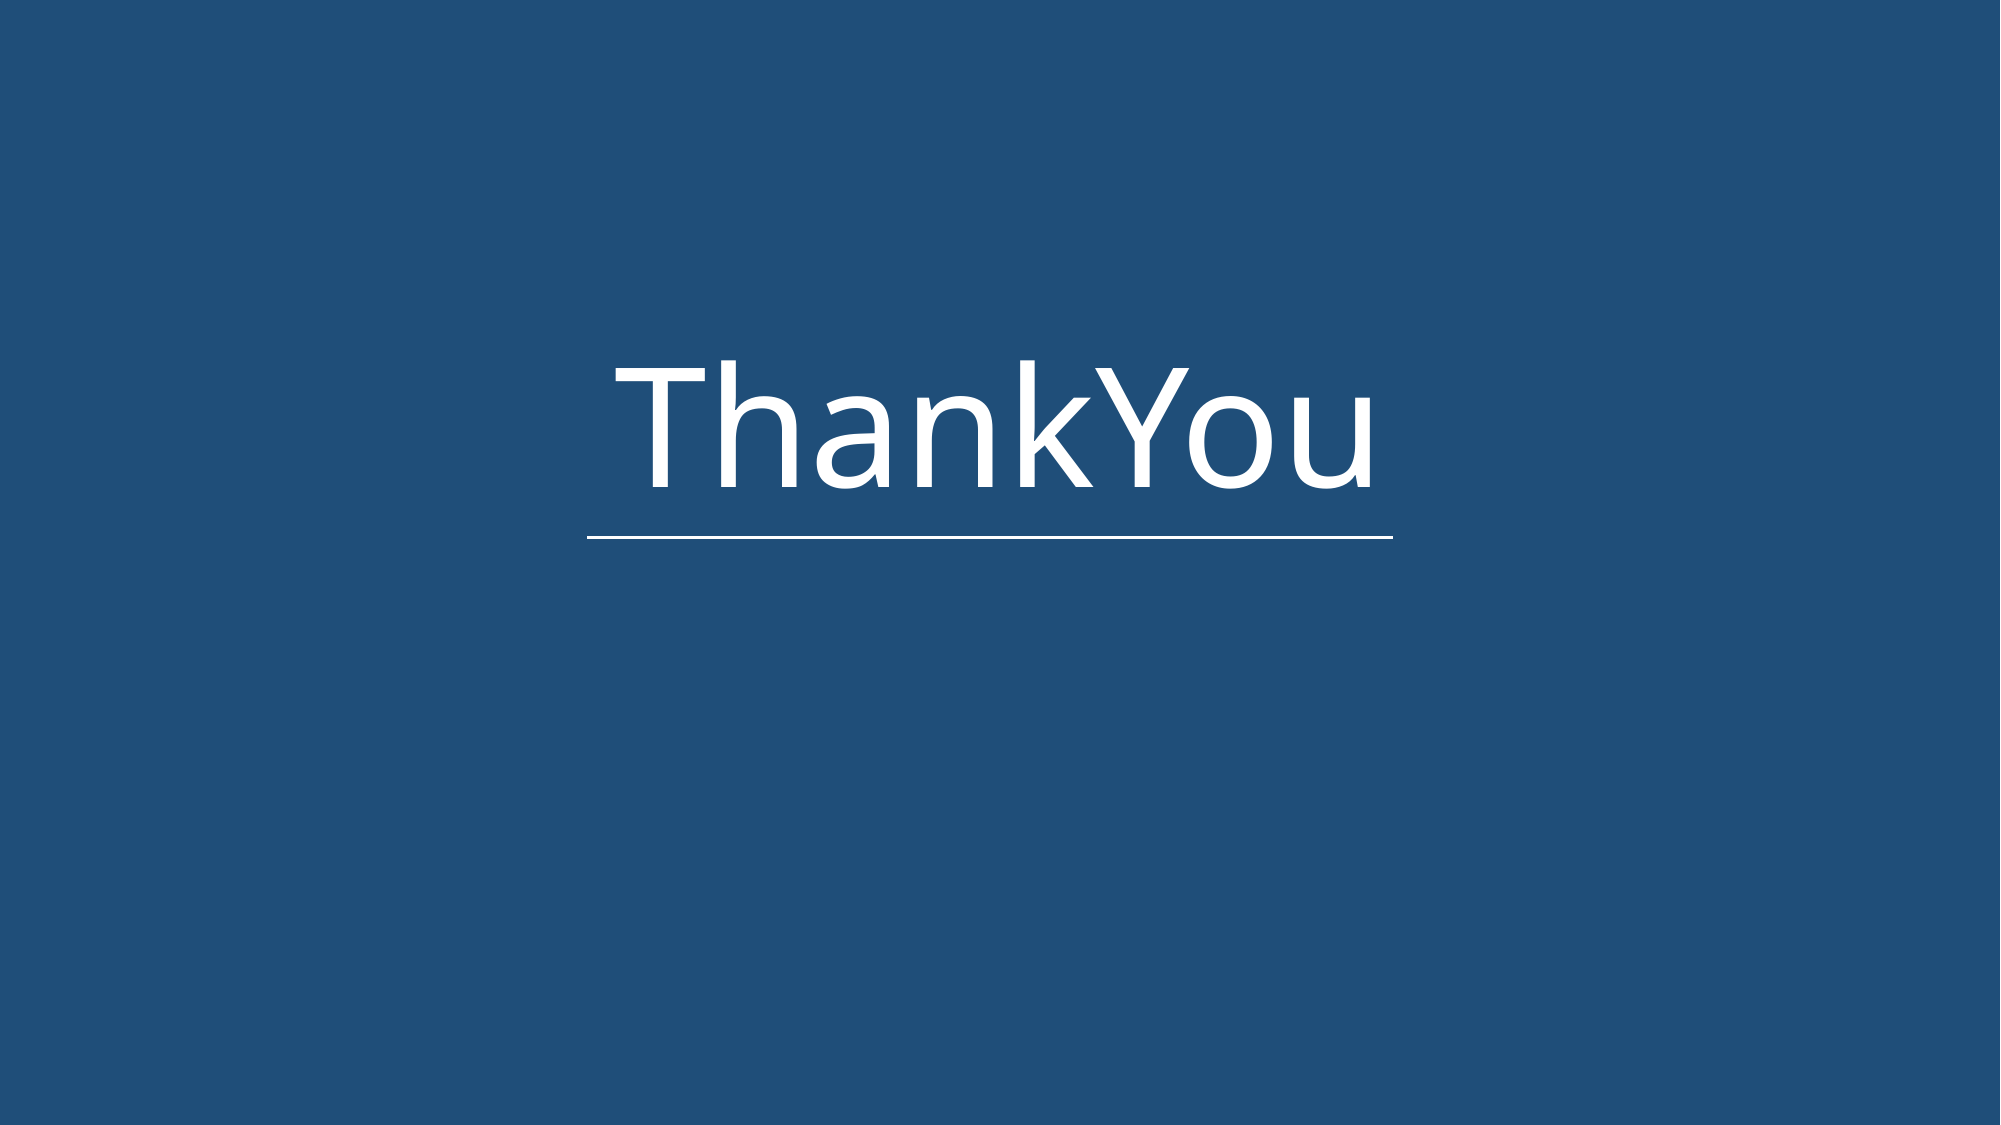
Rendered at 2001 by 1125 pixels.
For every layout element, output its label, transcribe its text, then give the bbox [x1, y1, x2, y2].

title ThankYou [249, 139, 1750, 532]
